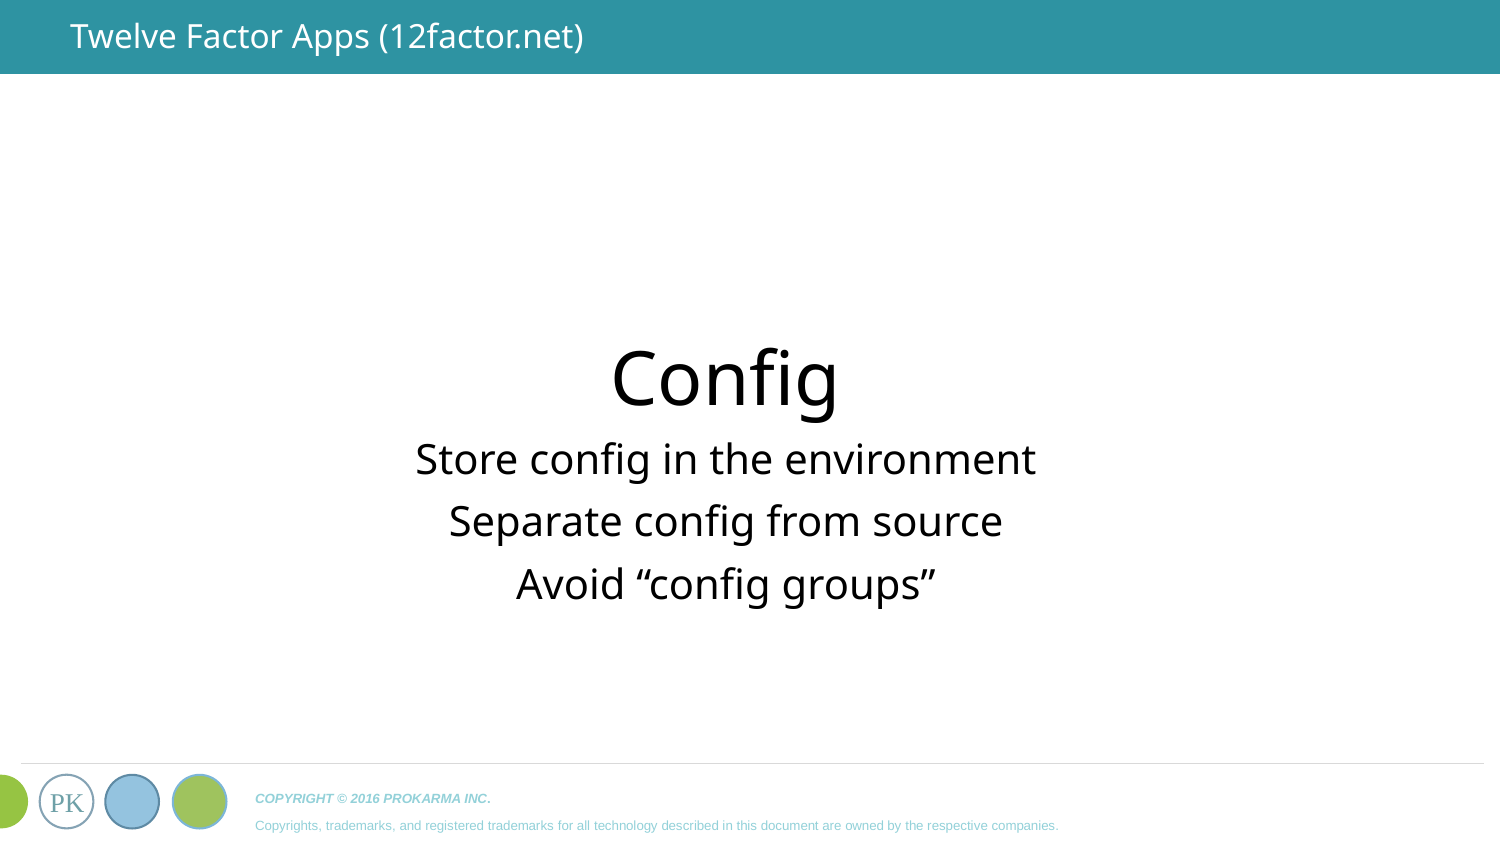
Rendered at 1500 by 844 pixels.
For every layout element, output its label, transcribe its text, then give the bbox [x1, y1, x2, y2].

list Config Store config in the environment Separate config from source Avoid “config groups” [55, 105, 1397, 760]
title Twelve Factor Apps (12factor.net) [55, 12, 1349, 66]
